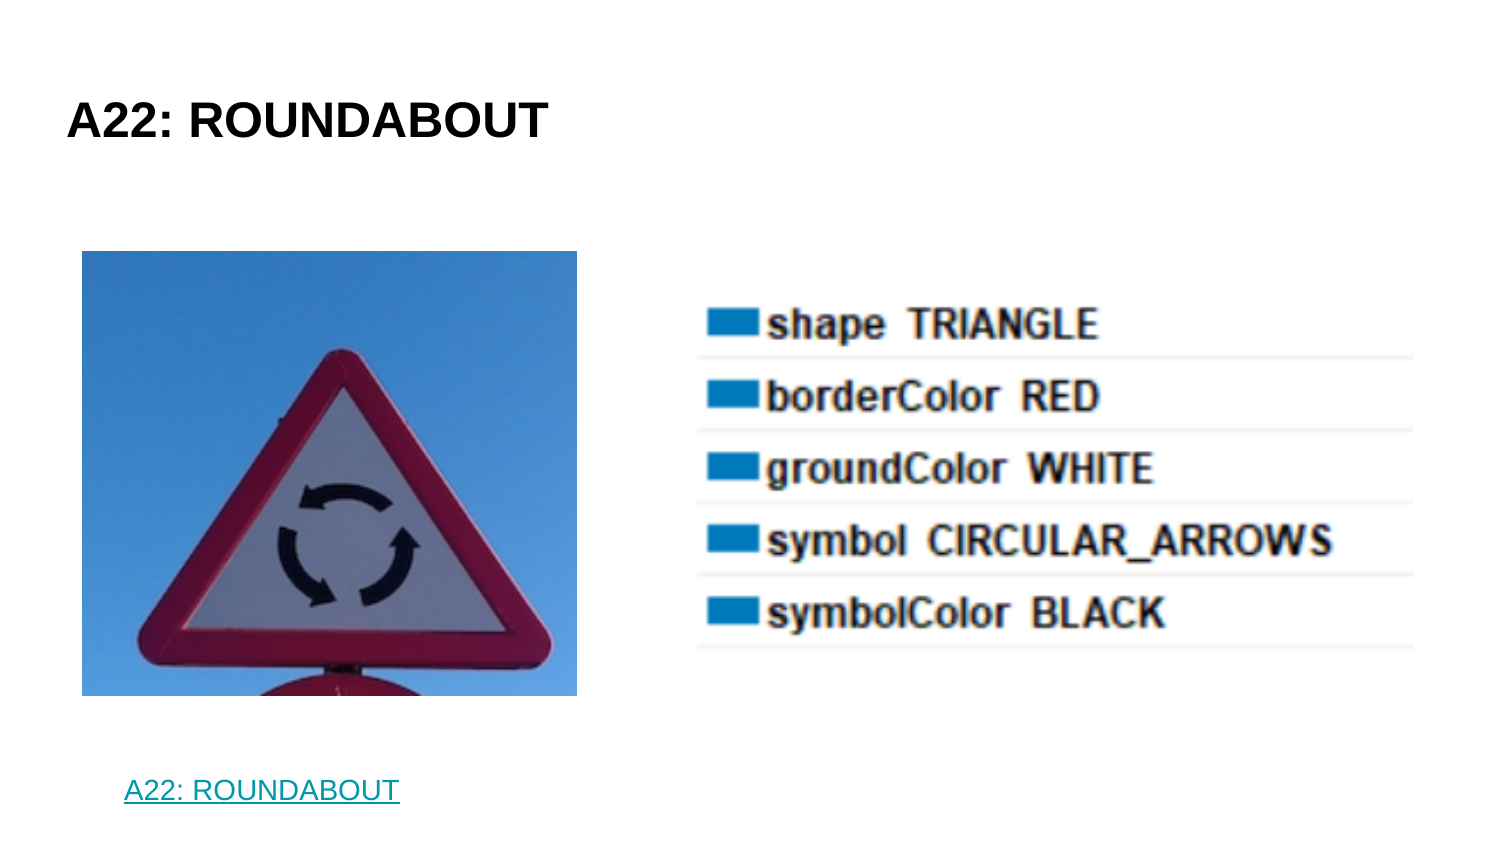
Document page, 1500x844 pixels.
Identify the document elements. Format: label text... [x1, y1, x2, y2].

title A22: ROUNDABOUT [51, 72, 1449, 167]
picture [675, 284, 1413, 663]
text_box A22: ROUNDABOUT [109, 756, 577, 844]
picture [82, 251, 577, 696]
